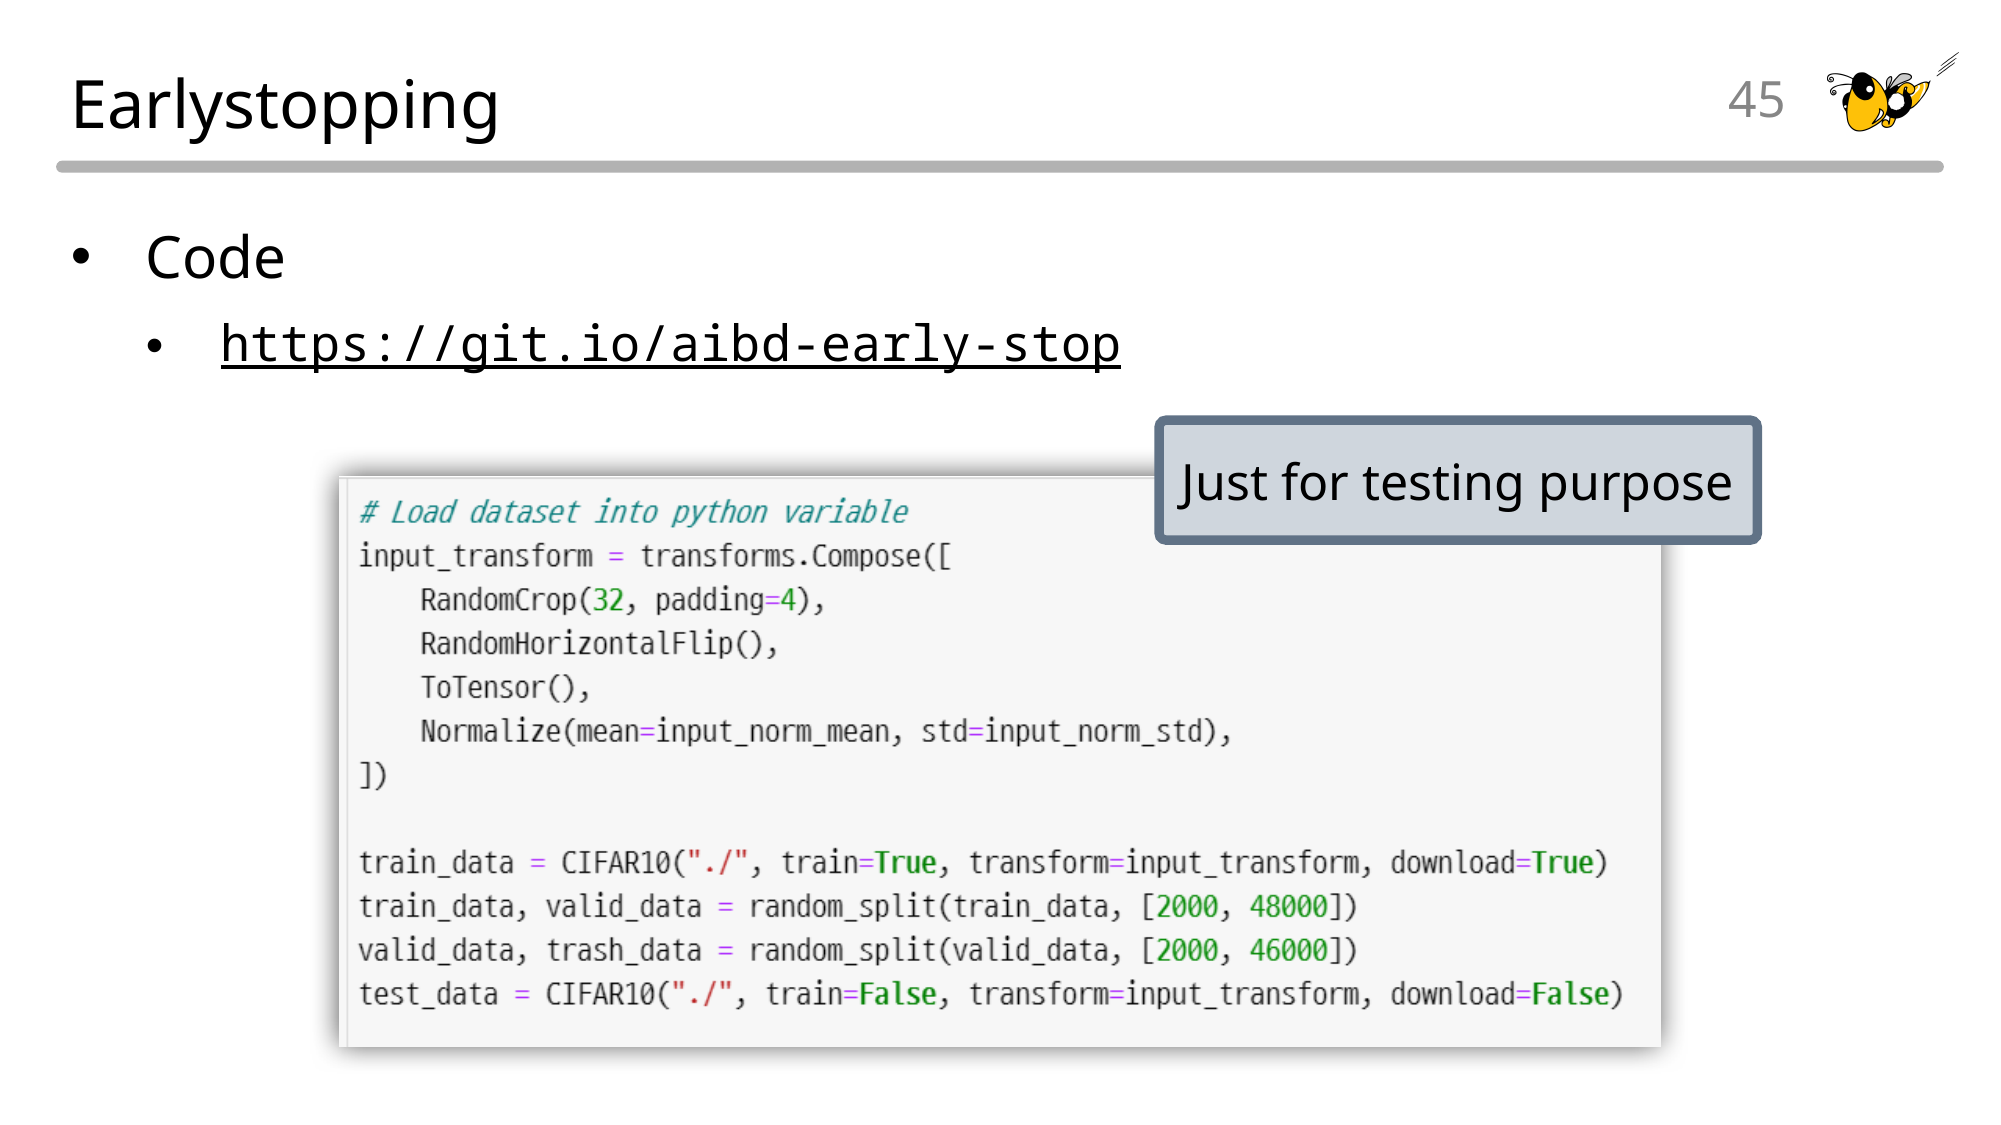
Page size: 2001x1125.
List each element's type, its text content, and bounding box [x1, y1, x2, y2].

picture [1827, 52, 1959, 132]
title Earlystopping [40, 52, 1640, 151]
text_box Just for testing purpose [1158, 419, 1759, 542]
list Code https://git.io/aibd-early-stop [56, 206, 1944, 1047]
slide_number 45 [1695, 61, 1820, 141]
picture [339, 476, 1661, 1047]
